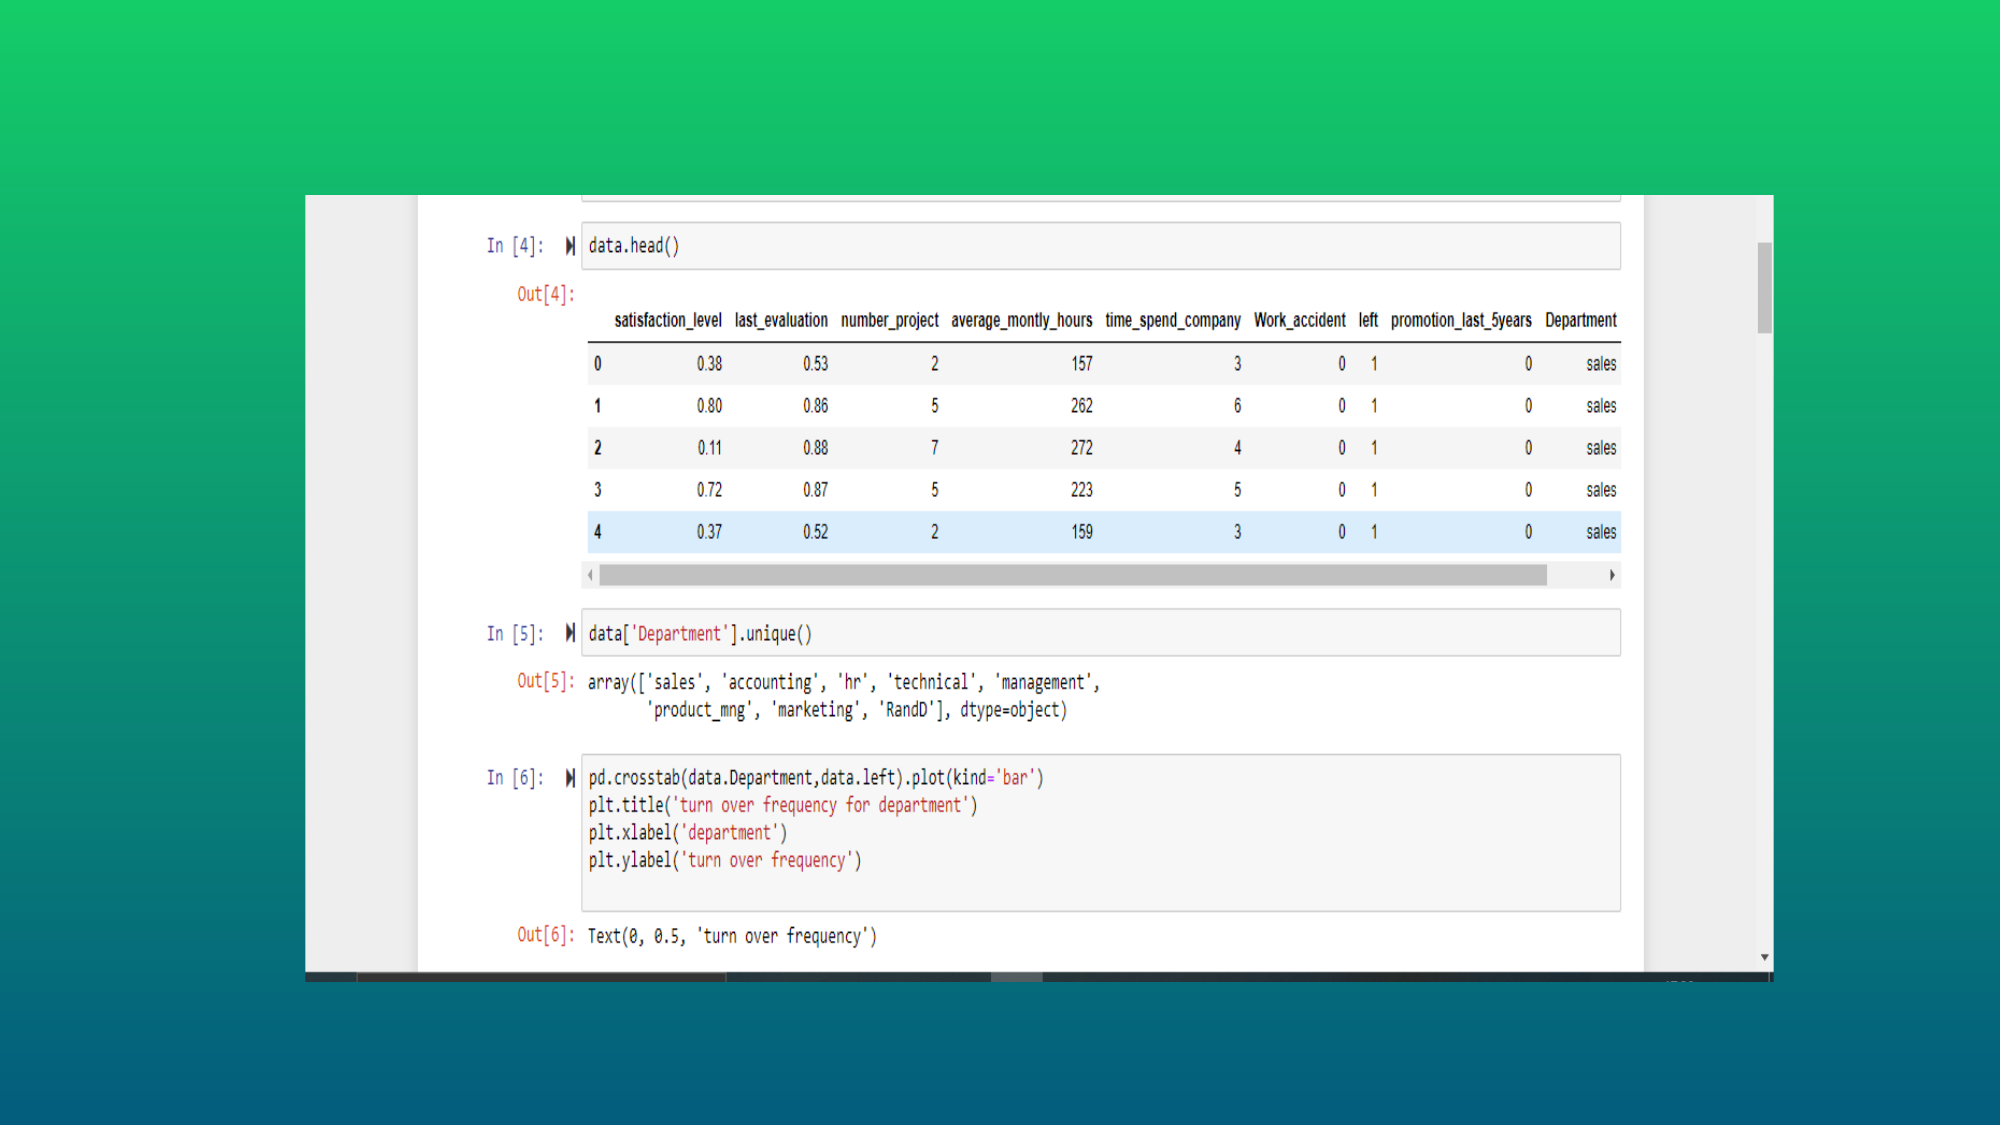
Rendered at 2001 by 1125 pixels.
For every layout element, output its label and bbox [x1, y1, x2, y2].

list [305, 195, 1774, 982]
